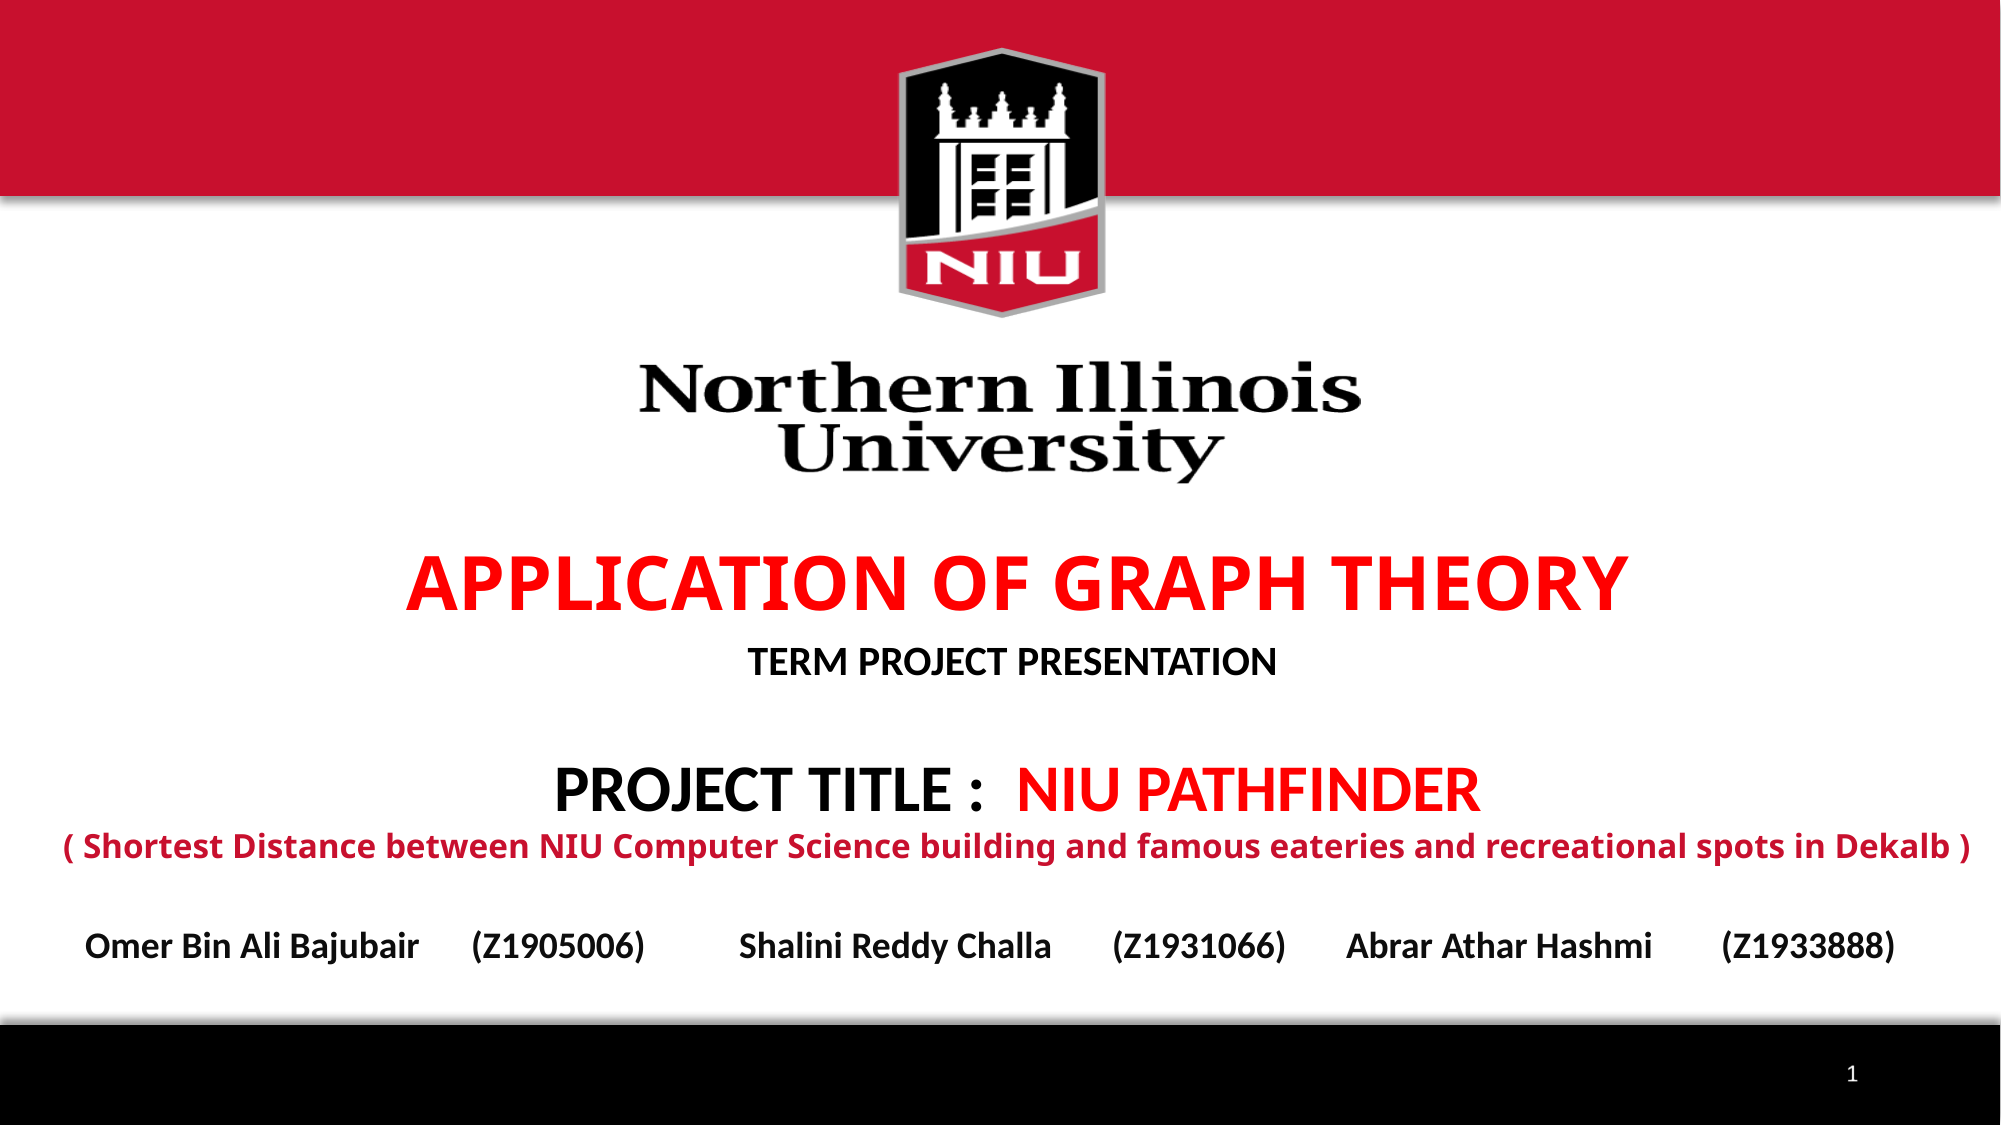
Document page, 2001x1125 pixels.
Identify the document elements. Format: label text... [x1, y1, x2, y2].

picture [1573, 1044, 1874, 1106]
picture [639, 47, 1361, 488]
text_box Omer Bin Ali Bajubair (Z1905006) Shalini Reddy Challa (Z1931066) Abrar Athar Hashmi (Z1933888) [24, 896, 1945, 1098]
title APPLICATION OF GRAPH THEORY TERM PROJECT PRESENTATION PROJECT TITLE : NIU PATHFINDER ( Shortest Distance between NIU Computer Science building and famous eateries and recreational spots in Dekalb ) [36, 913, 2000, 1125]
